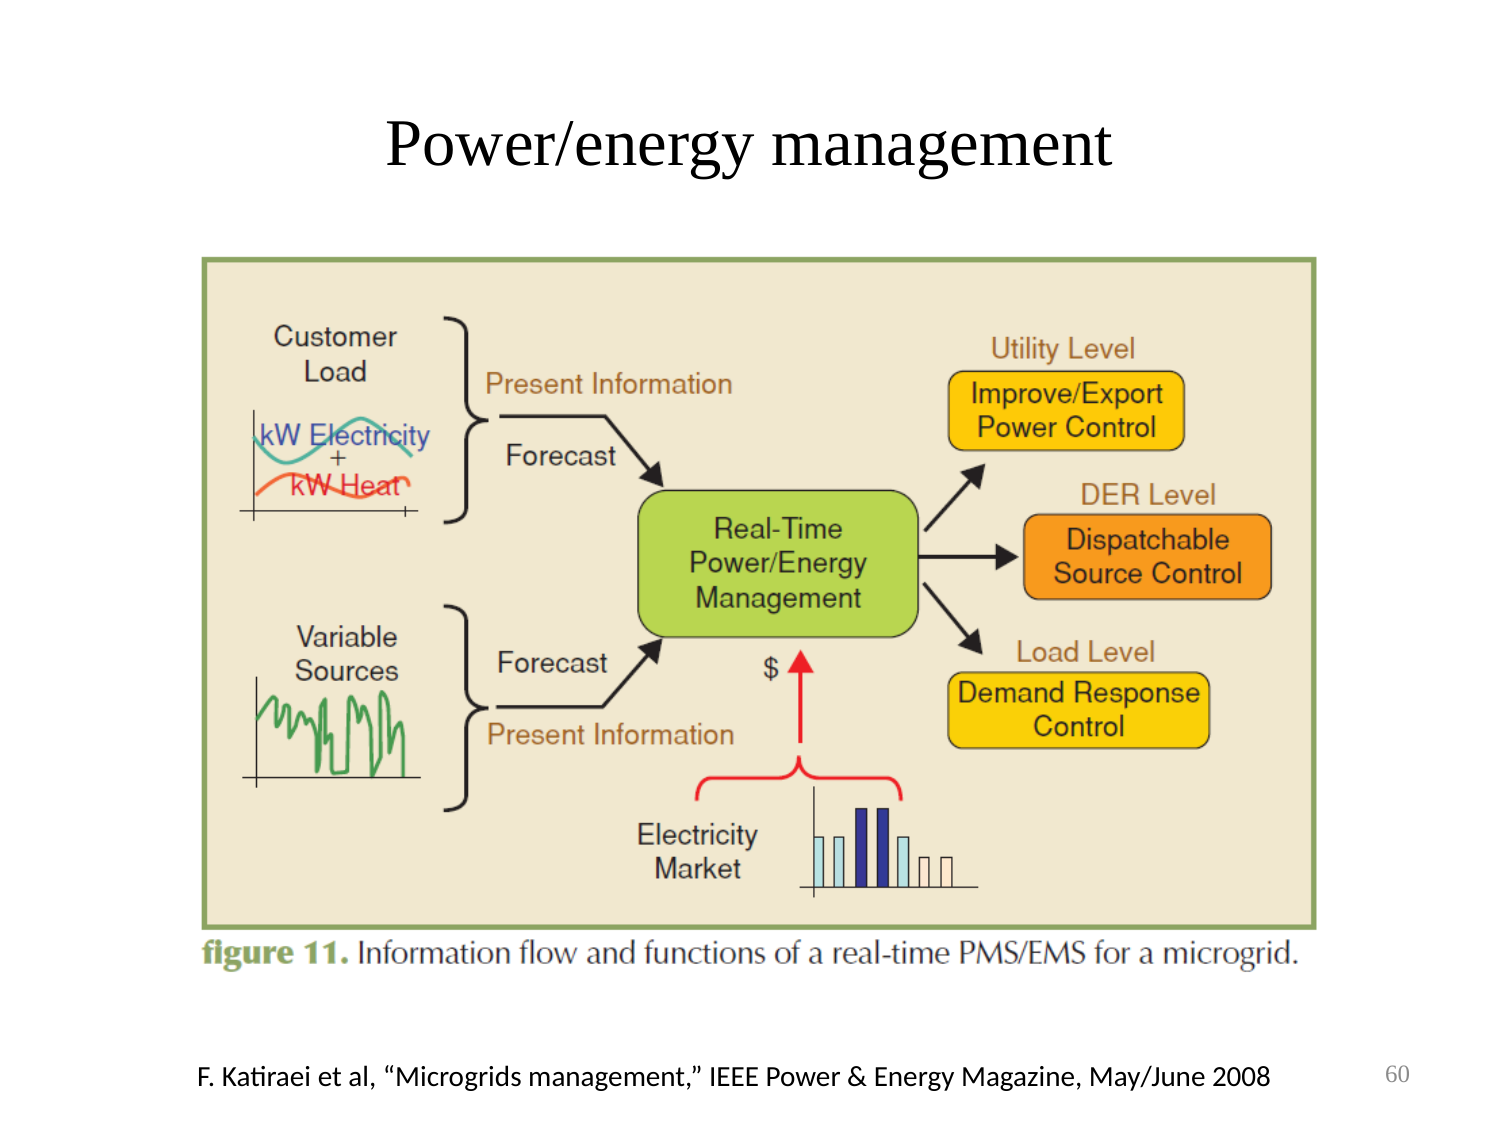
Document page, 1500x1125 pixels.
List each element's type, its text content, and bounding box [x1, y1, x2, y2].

title Power/energy management [75, 45, 1425, 233]
text_box F. Katiraei et al, “Microgrids management,” IEEE Power & Energy Magazine, May/June 2008 [182, 1049, 1074, 1100]
picture [187, 249, 1341, 991]
slide_number 60 [1074, 1042, 1425, 1103]
